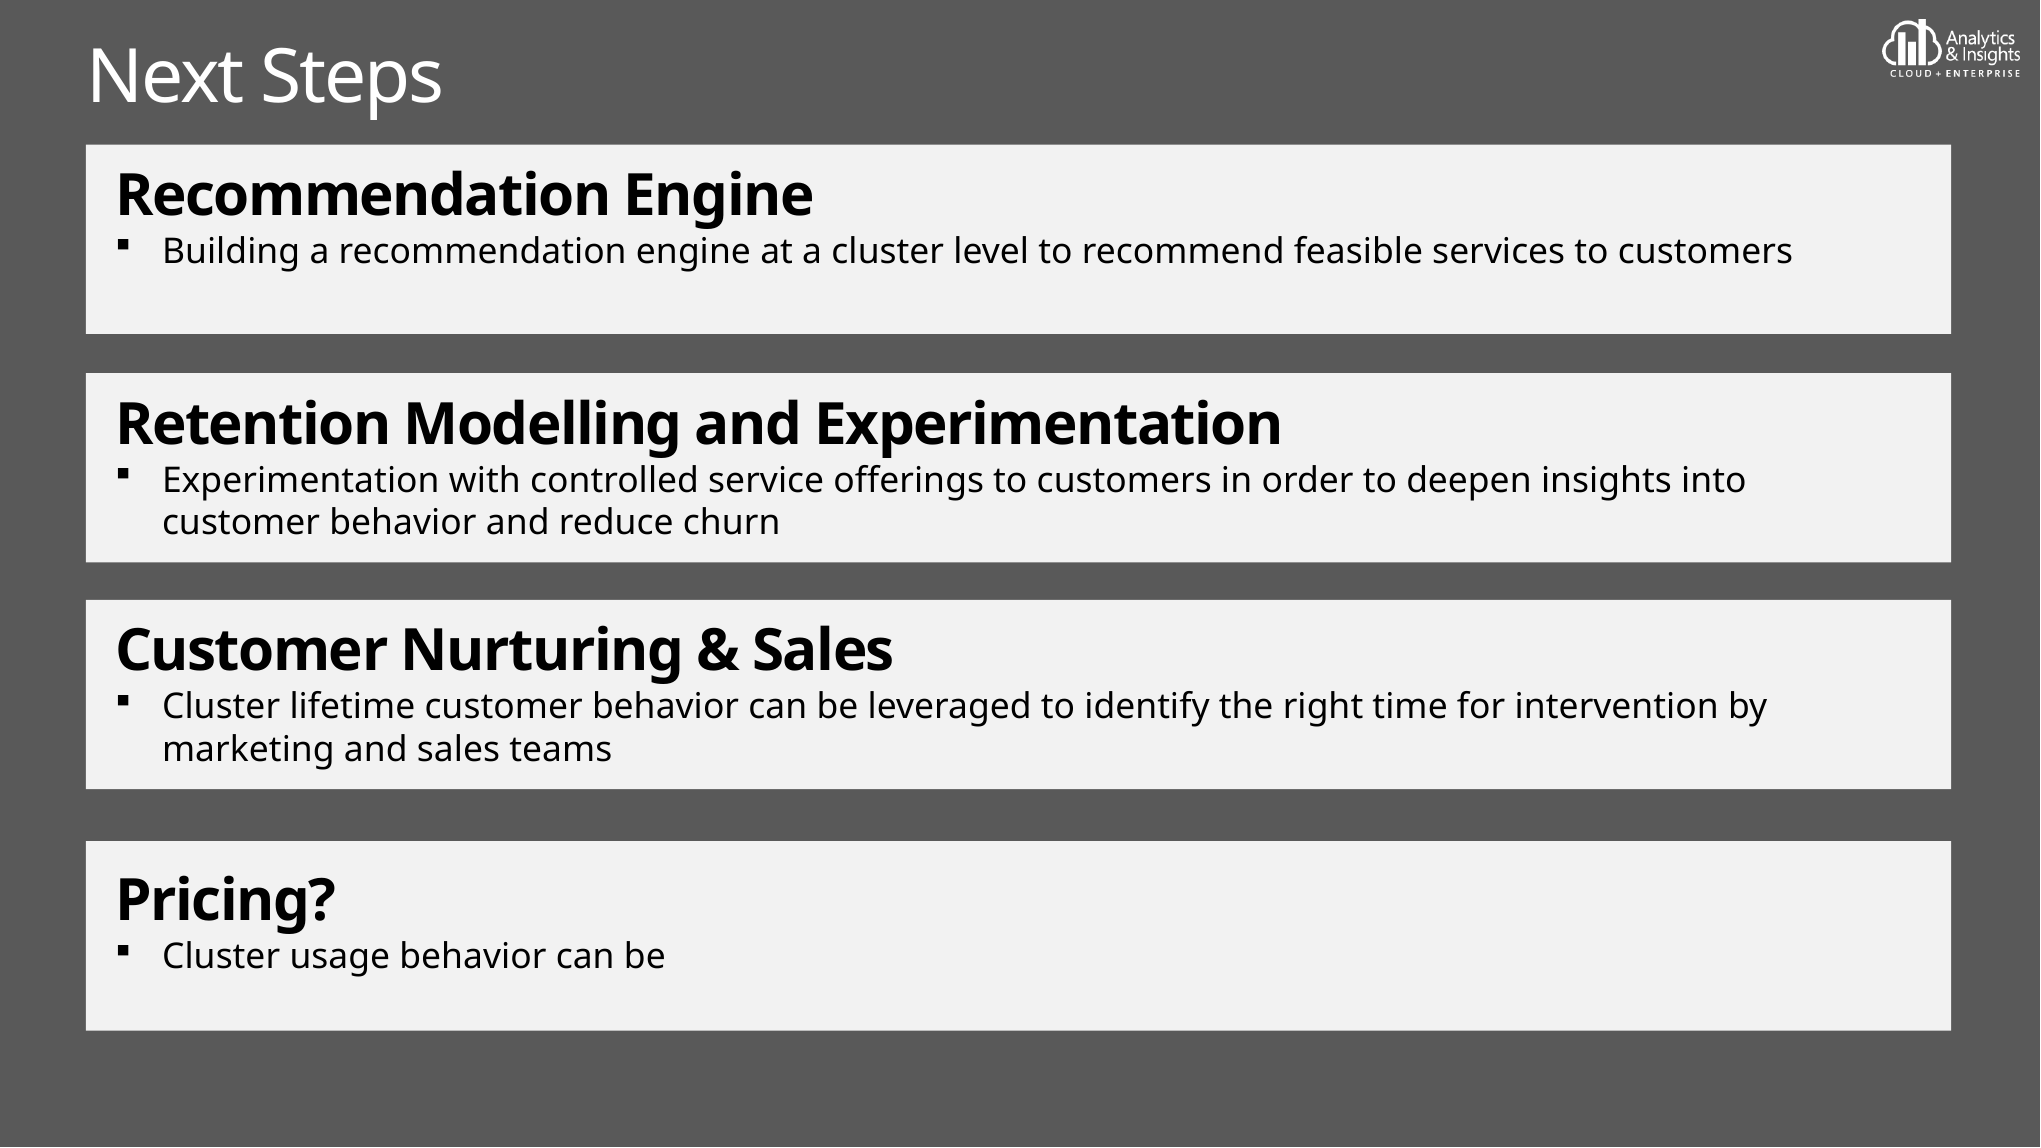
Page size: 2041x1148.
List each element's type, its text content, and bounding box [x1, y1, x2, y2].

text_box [85, 144, 1952, 335]
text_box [85, 599, 1952, 790]
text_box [85, 372, 1952, 563]
title Next Steps [86, 38, 1953, 121]
picture [1881, 19, 2021, 77]
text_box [85, 828, 1952, 1031]
